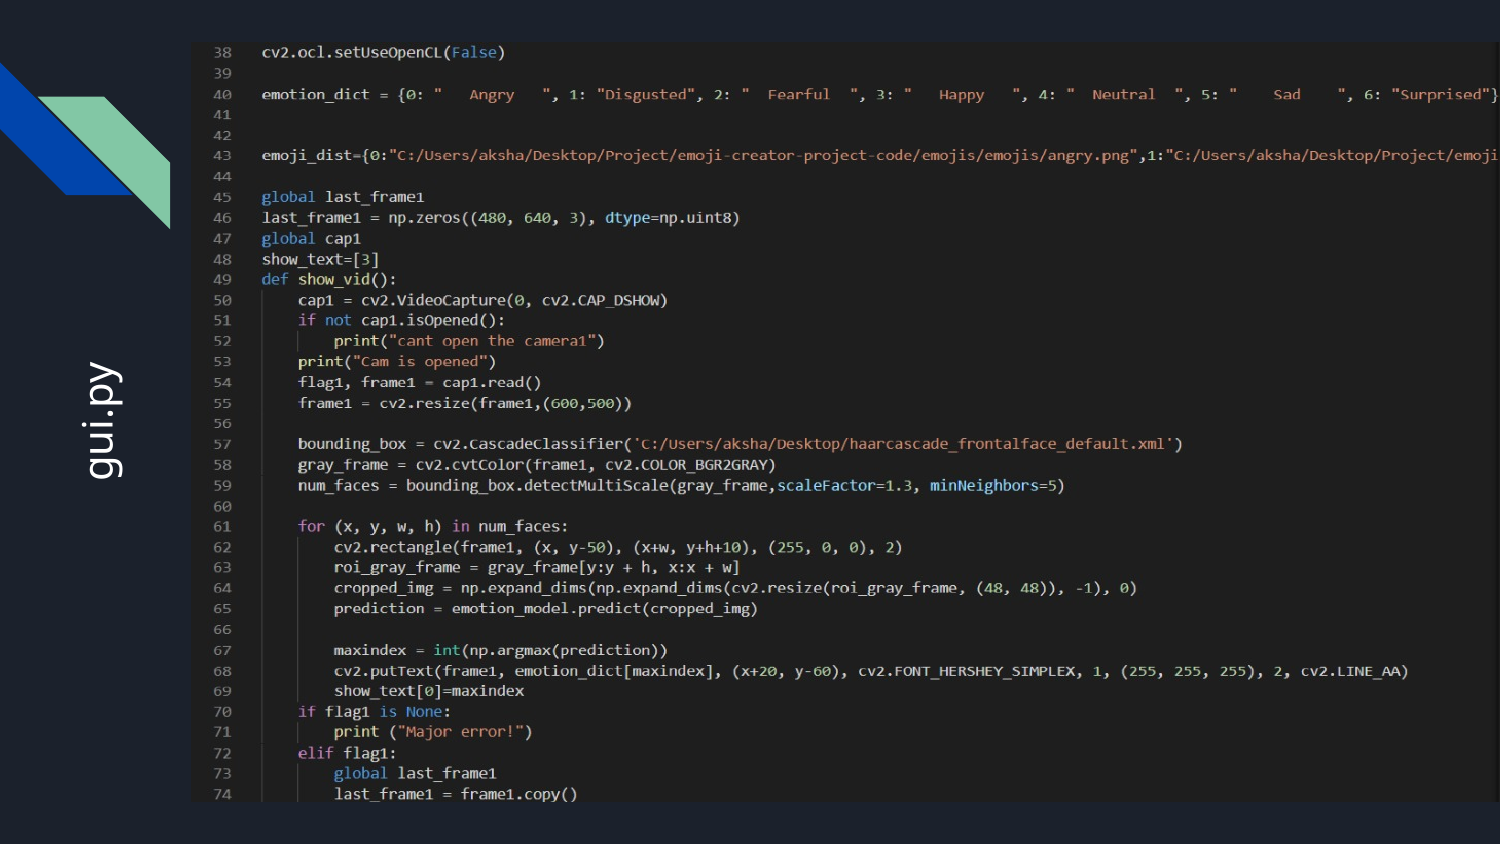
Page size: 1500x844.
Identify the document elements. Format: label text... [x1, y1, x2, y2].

picture [191, 42, 1500, 802]
title gui.py [48, 174, 144, 669]
